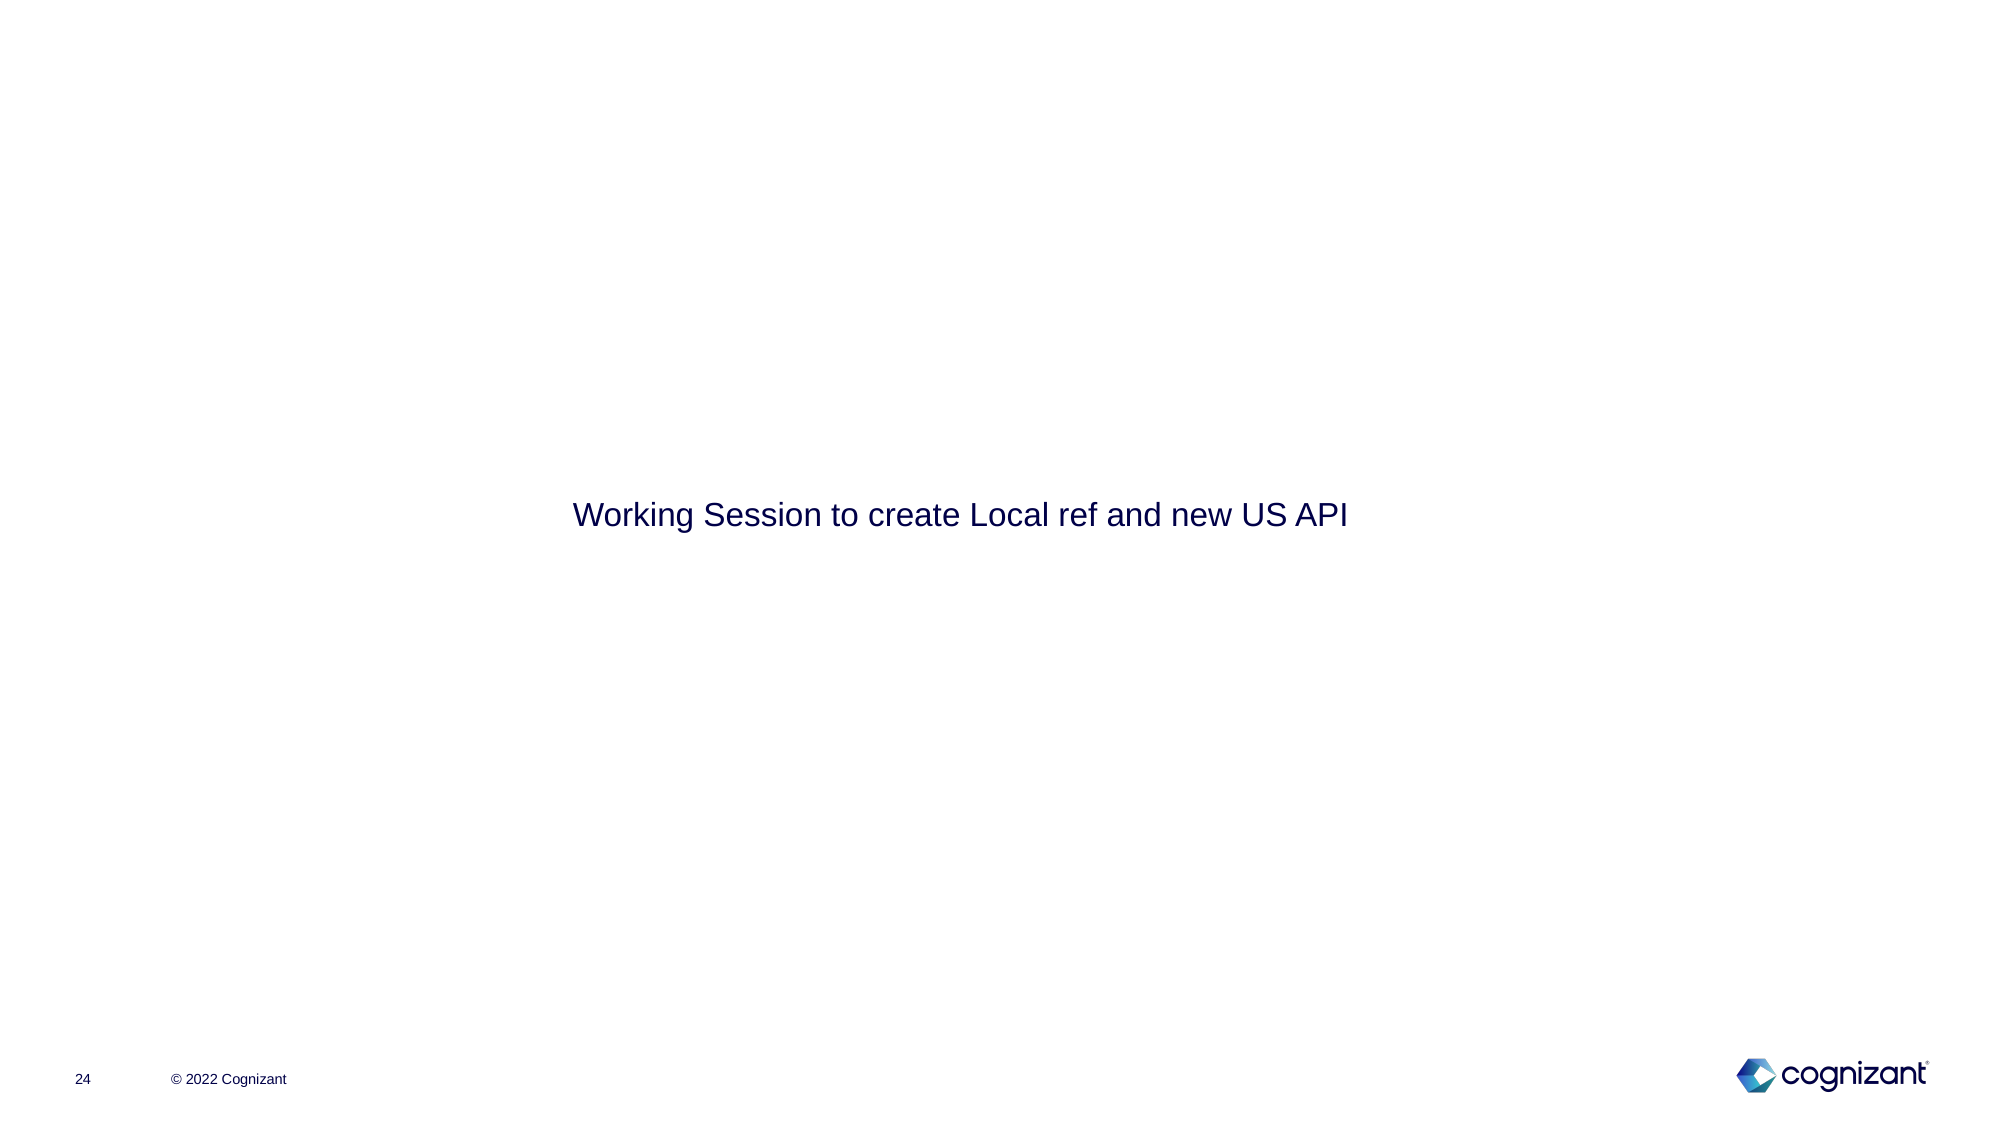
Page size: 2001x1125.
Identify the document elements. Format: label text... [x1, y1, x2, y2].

footer © 2022 Cognizant [171, 1056, 368, 1088]
list Working Session to create Local ref and new US API [75, 249, 1848, 938]
picture [1719, 1042, 1943, 1109]
slide_number 24 [75, 1056, 133, 1088]
